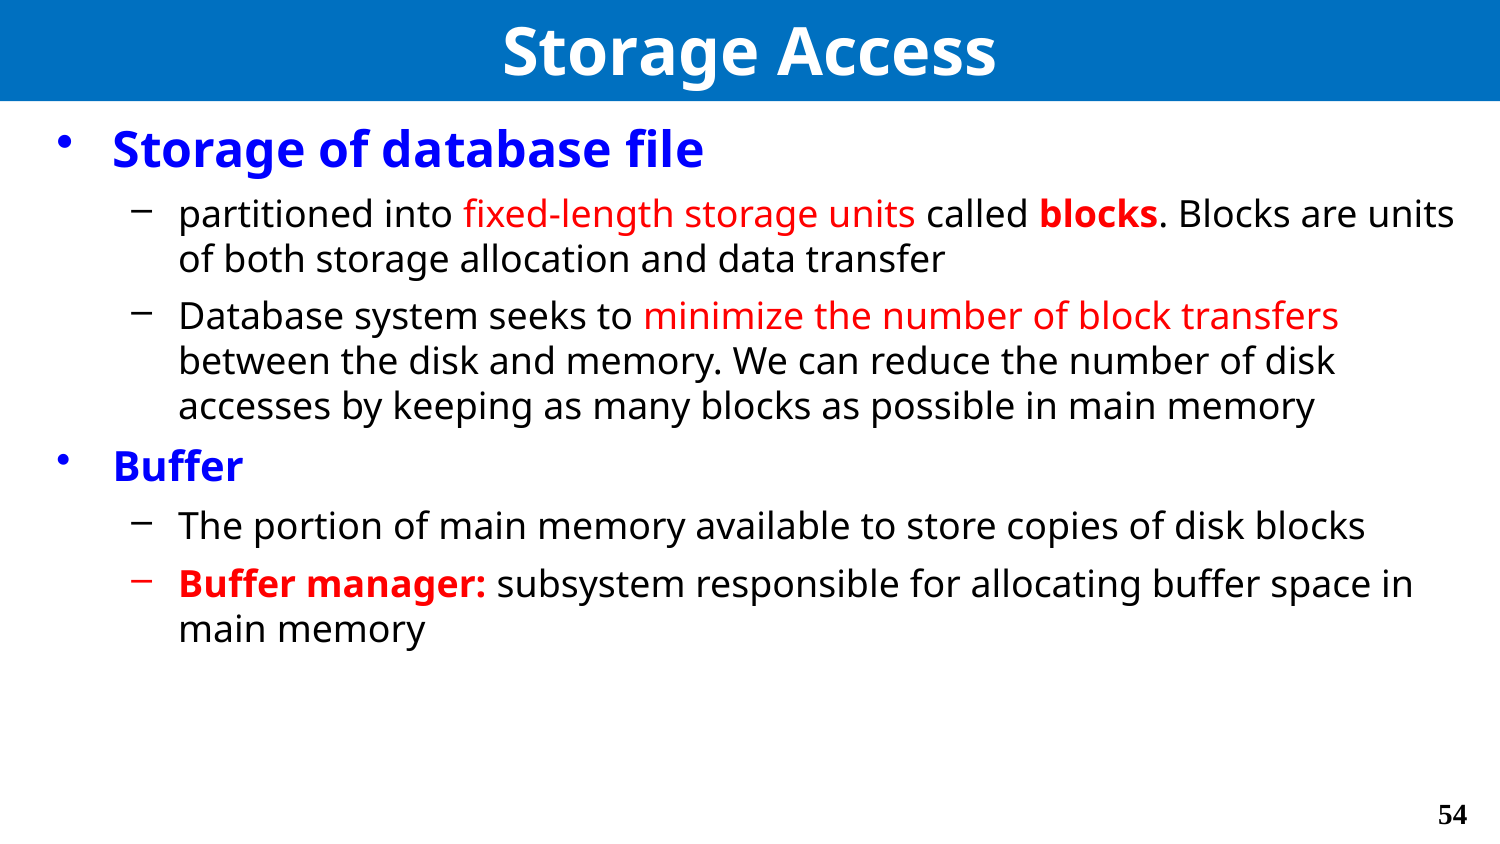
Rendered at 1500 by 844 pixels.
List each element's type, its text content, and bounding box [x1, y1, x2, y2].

title Storage Access [0, 0, 1500, 102]
list Storage of database file partitioned into fixed-length storage units called blocks. Blocks are units of both storage allocation and data transfer Database system seeks to minimize the number of block transfers between the disk and memory. We can reduce the number of disk accesses by keeping as many blocks as possible in main memory Buffer The portion of main memory available to store copies of disk blocks Buffer manager: subsystem responsible for allocating buffer space in main memory [41, 109, 1483, 734]
